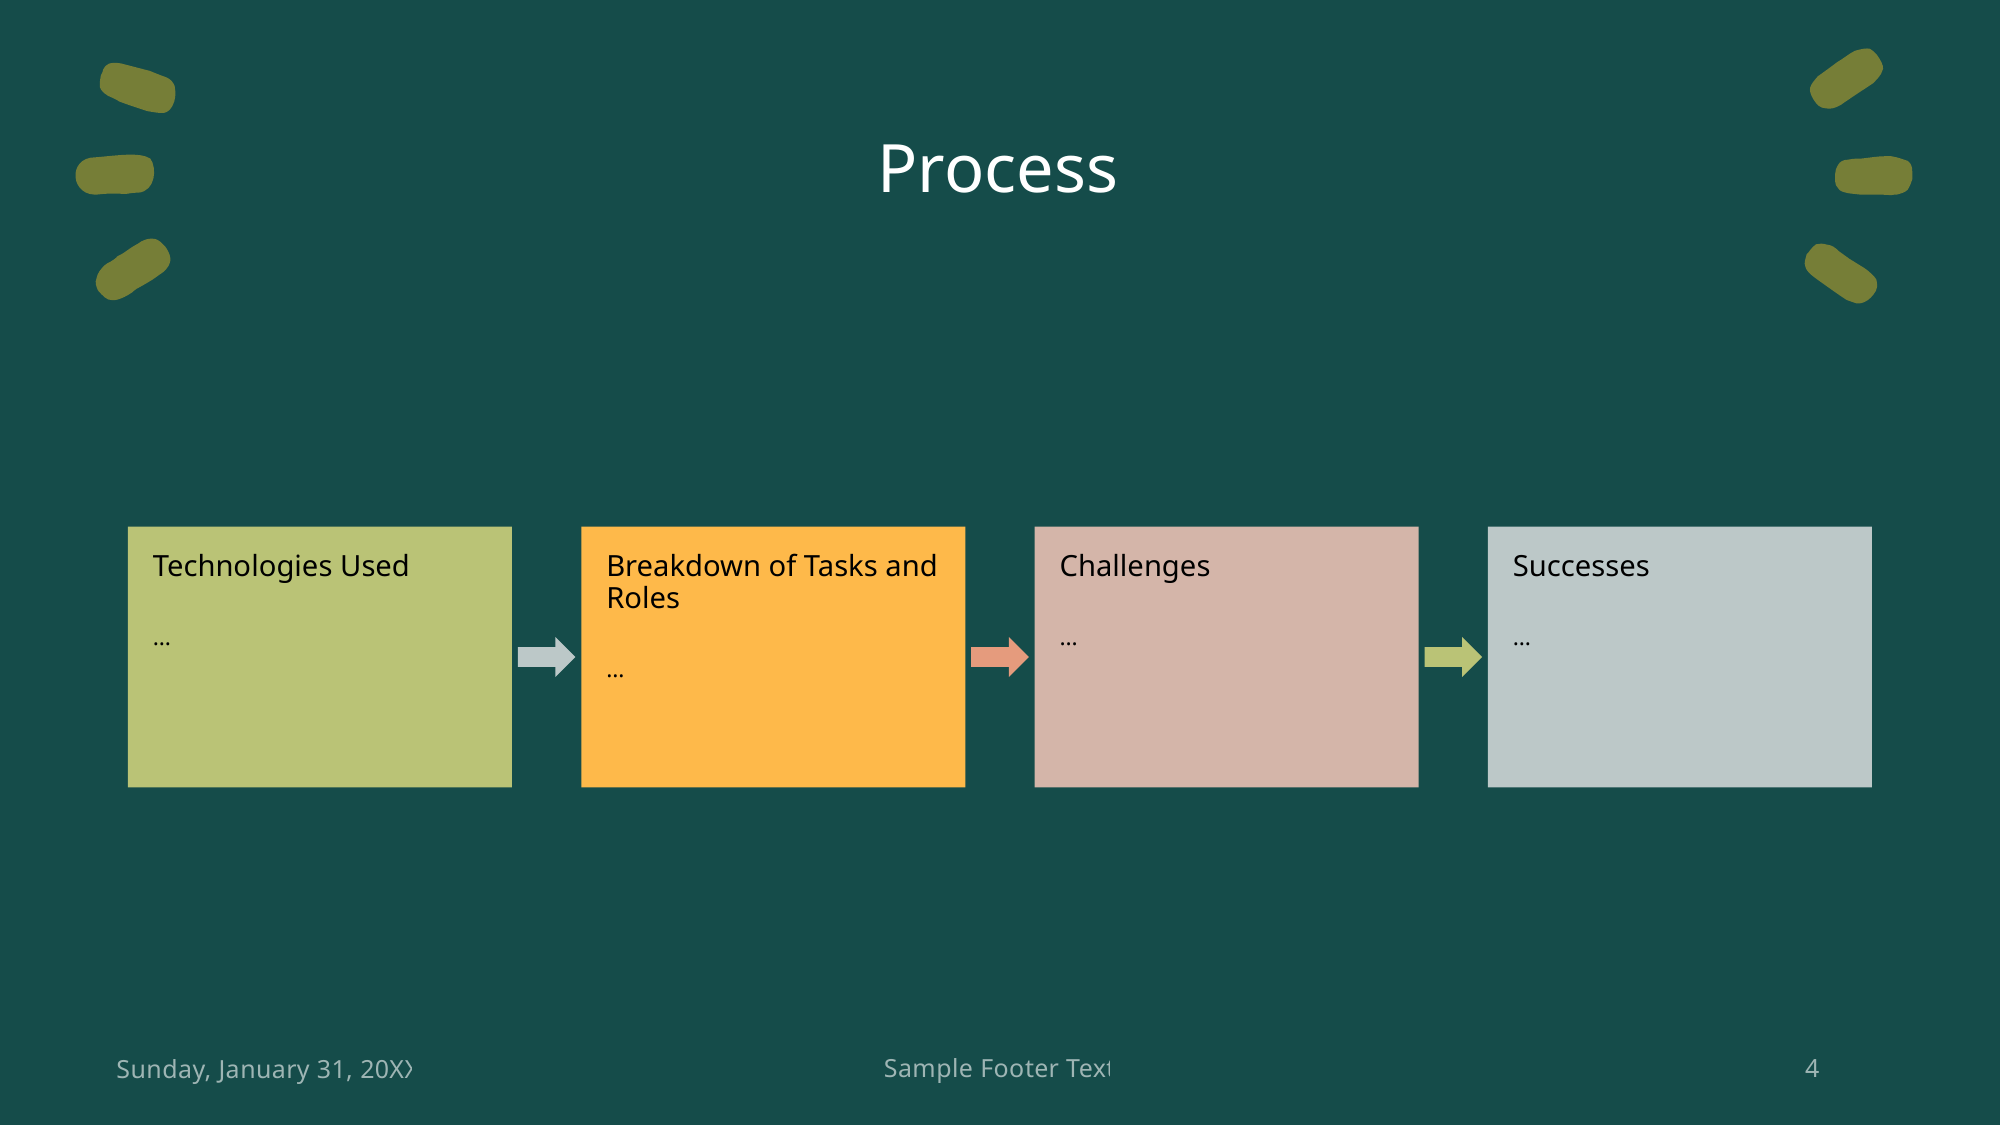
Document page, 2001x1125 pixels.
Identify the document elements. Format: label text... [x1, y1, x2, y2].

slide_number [116, 1006, 466, 1125]
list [127, 299, 1873, 1014]
slide_number 4 [1805, 1006, 2000, 1125]
footer Sample Footer Text [589, 1014, 1411, 1125]
title Process [118, 101, 1878, 231]
